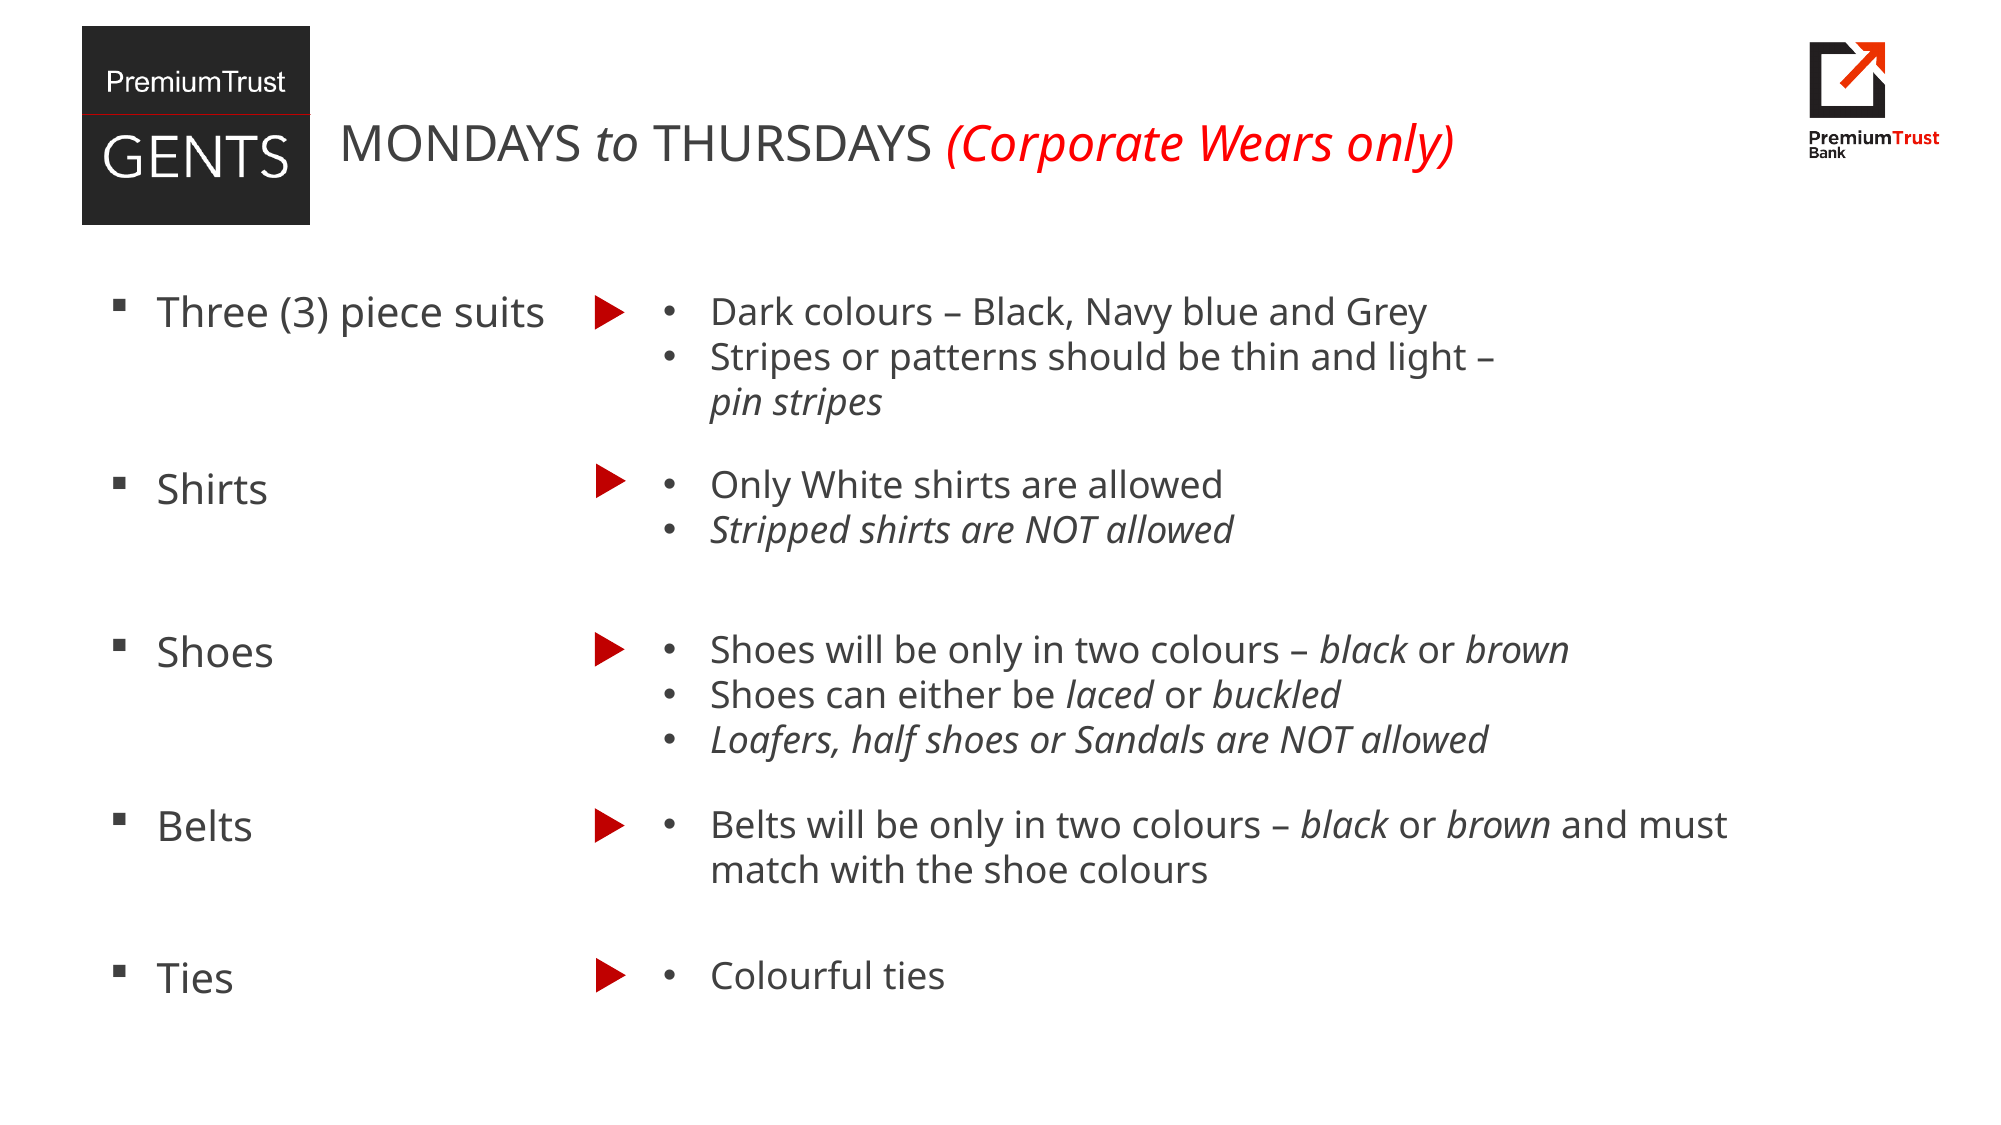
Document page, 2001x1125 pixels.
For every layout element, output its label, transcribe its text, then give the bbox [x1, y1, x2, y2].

text_box Ties [94, 944, 538, 1010]
picture [65, 26, 326, 227]
text_box Belts will be only in two colours – black or brown and must match with the shoe colours [648, 793, 1858, 898]
text_box [593, 806, 627, 845]
text_box [593, 293, 627, 332]
text_box Dark colours – Black, Navy blue and Grey Stripes or patterns should be thin and light – pin stripes [648, 280, 1549, 431]
text_box Colourful ties [648, 945, 1858, 1005]
text_box Three (3) piece suits [94, 277, 611, 343]
text_box [593, 630, 627, 669]
text_box [595, 461, 628, 500]
text_box MONDAYS to THURSDAYS (Corporate Wears only) [325, 104, 1535, 240]
text_box [595, 956, 628, 995]
text_box Belts [94, 792, 538, 858]
text_box Shoes [94, 618, 538, 683]
text_box Shirts [94, 456, 538, 521]
text_box Shoes will be only in two colours – black or brown Shoes can either be laced or buckled Loafers, half shoes or Sandals are NOT allowed [648, 618, 1588, 769]
picture [1786, 14, 1970, 184]
text_box Only White shirts are allowed Stripped shirts are NOT allowed [648, 453, 1588, 558]
